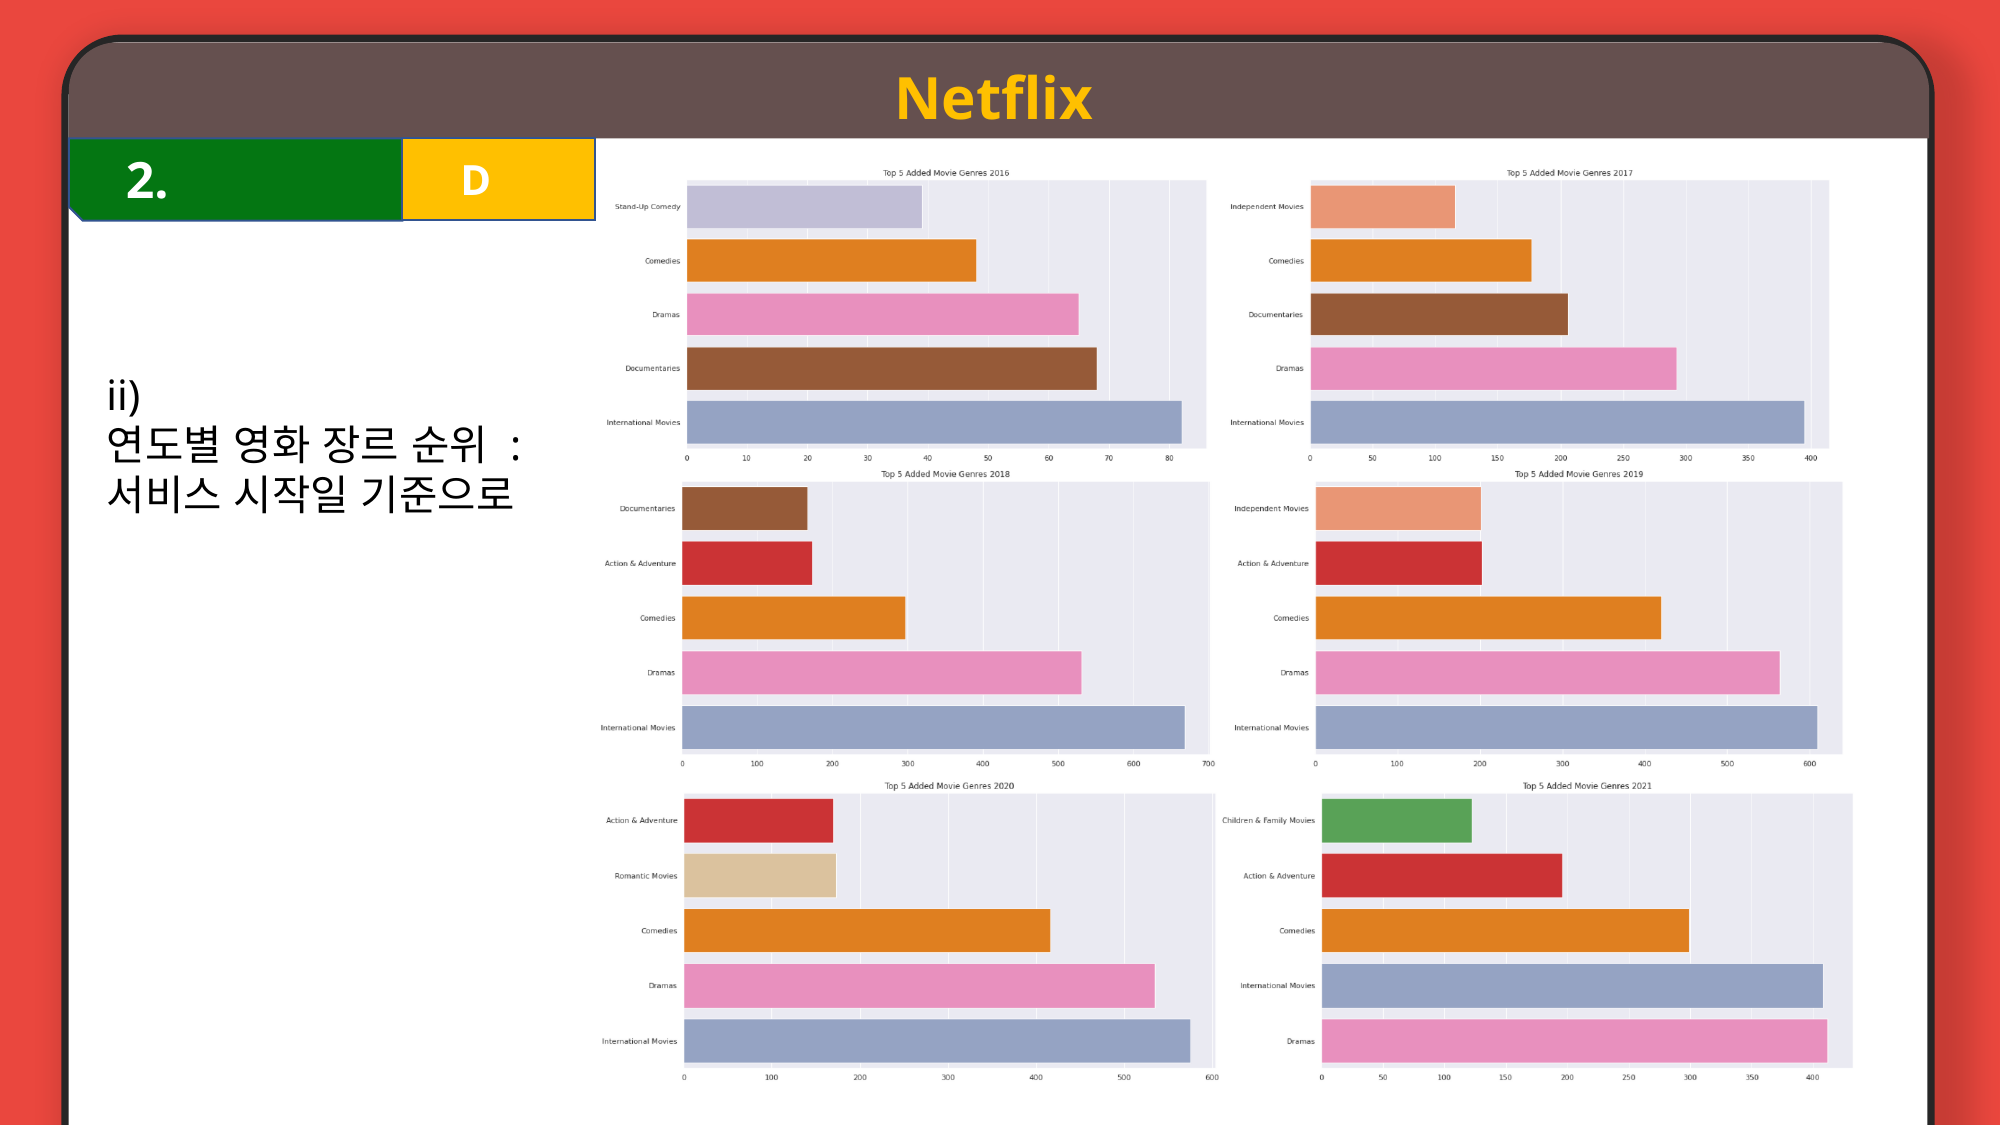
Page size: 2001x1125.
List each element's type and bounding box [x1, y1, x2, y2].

list [594, 158, 1830, 465]
picture [569, 465, 1855, 1090]
text_box [65, 38, 1932, 1125]
